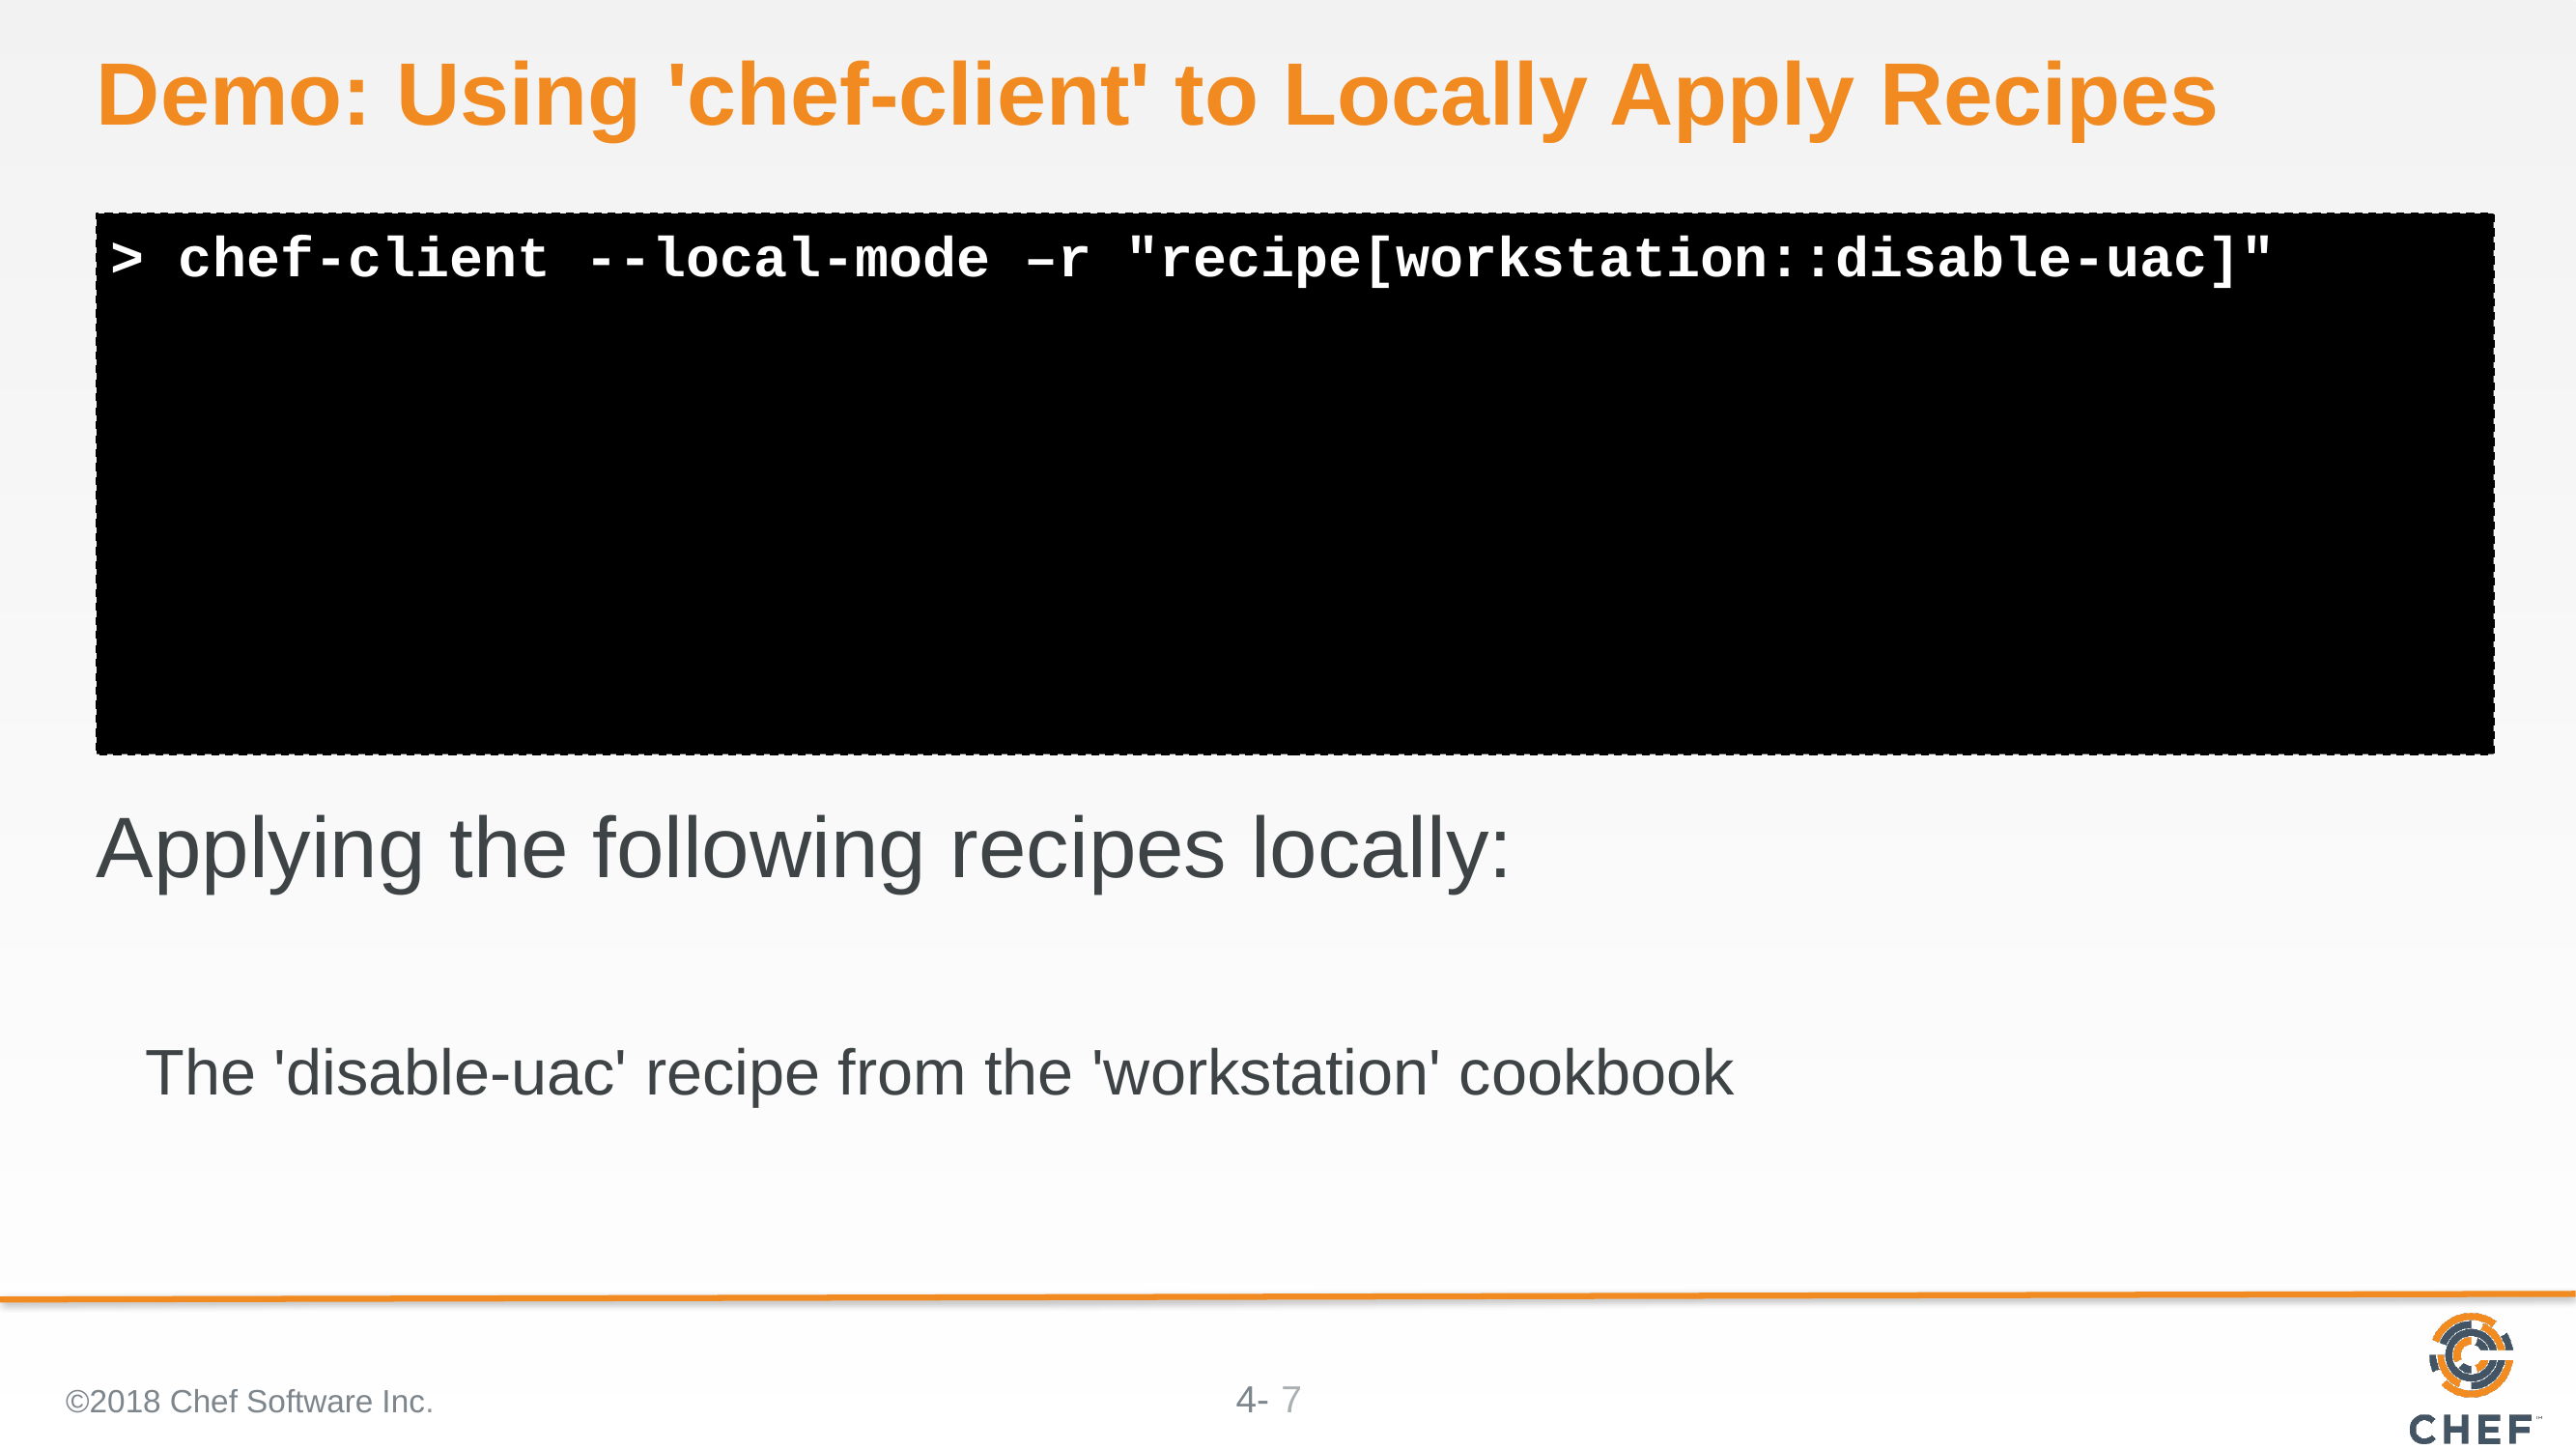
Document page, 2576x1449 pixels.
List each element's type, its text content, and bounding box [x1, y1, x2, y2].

picture [2399, 1297, 2550, 1449]
list > chef-client --local-mode –r "recipe[workstation::disable-uac]" [96, 213, 2495, 755]
list Applying the following recipes locally: The 'disable-uac' recipe from the 'workstation' cookbook [97, 792, 2463, 1333]
title Demo: Using 'chef-client' to Locally Apply Recipes [96, 48, 2576, 180]
footer ©2018 Chef Software Inc. [51, 1359, 952, 1440]
text_box [536, 1161, 730, 1355]
slide_number 7 [1002, 1359, 1582, 1437]
